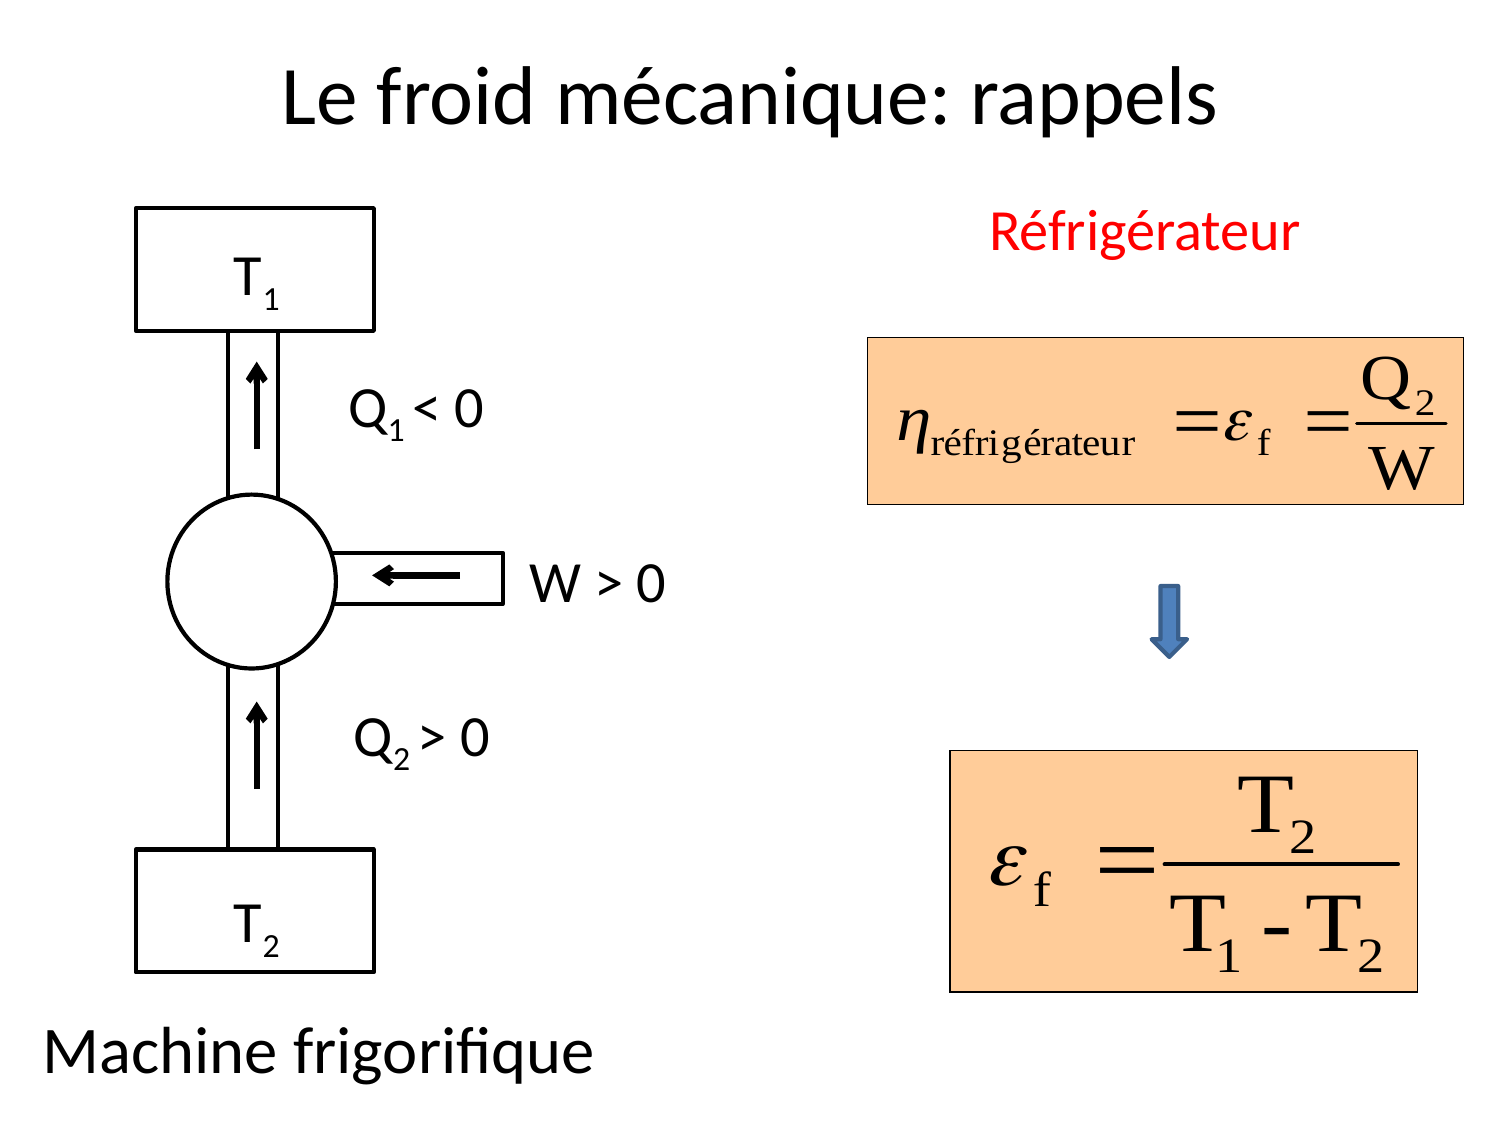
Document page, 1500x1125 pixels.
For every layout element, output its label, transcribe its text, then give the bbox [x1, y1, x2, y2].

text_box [950, 751, 1417, 992]
text_box [1149, 583, 1190, 660]
text_box Le froid mécanique: rappels [74, 0, 1425, 185]
text_box Réfrigérateur [974, 184, 1341, 270]
text_box Machine frigorifique [0, 999, 644, 1095]
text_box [867, 337, 1463, 505]
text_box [135, 207, 697, 973]
